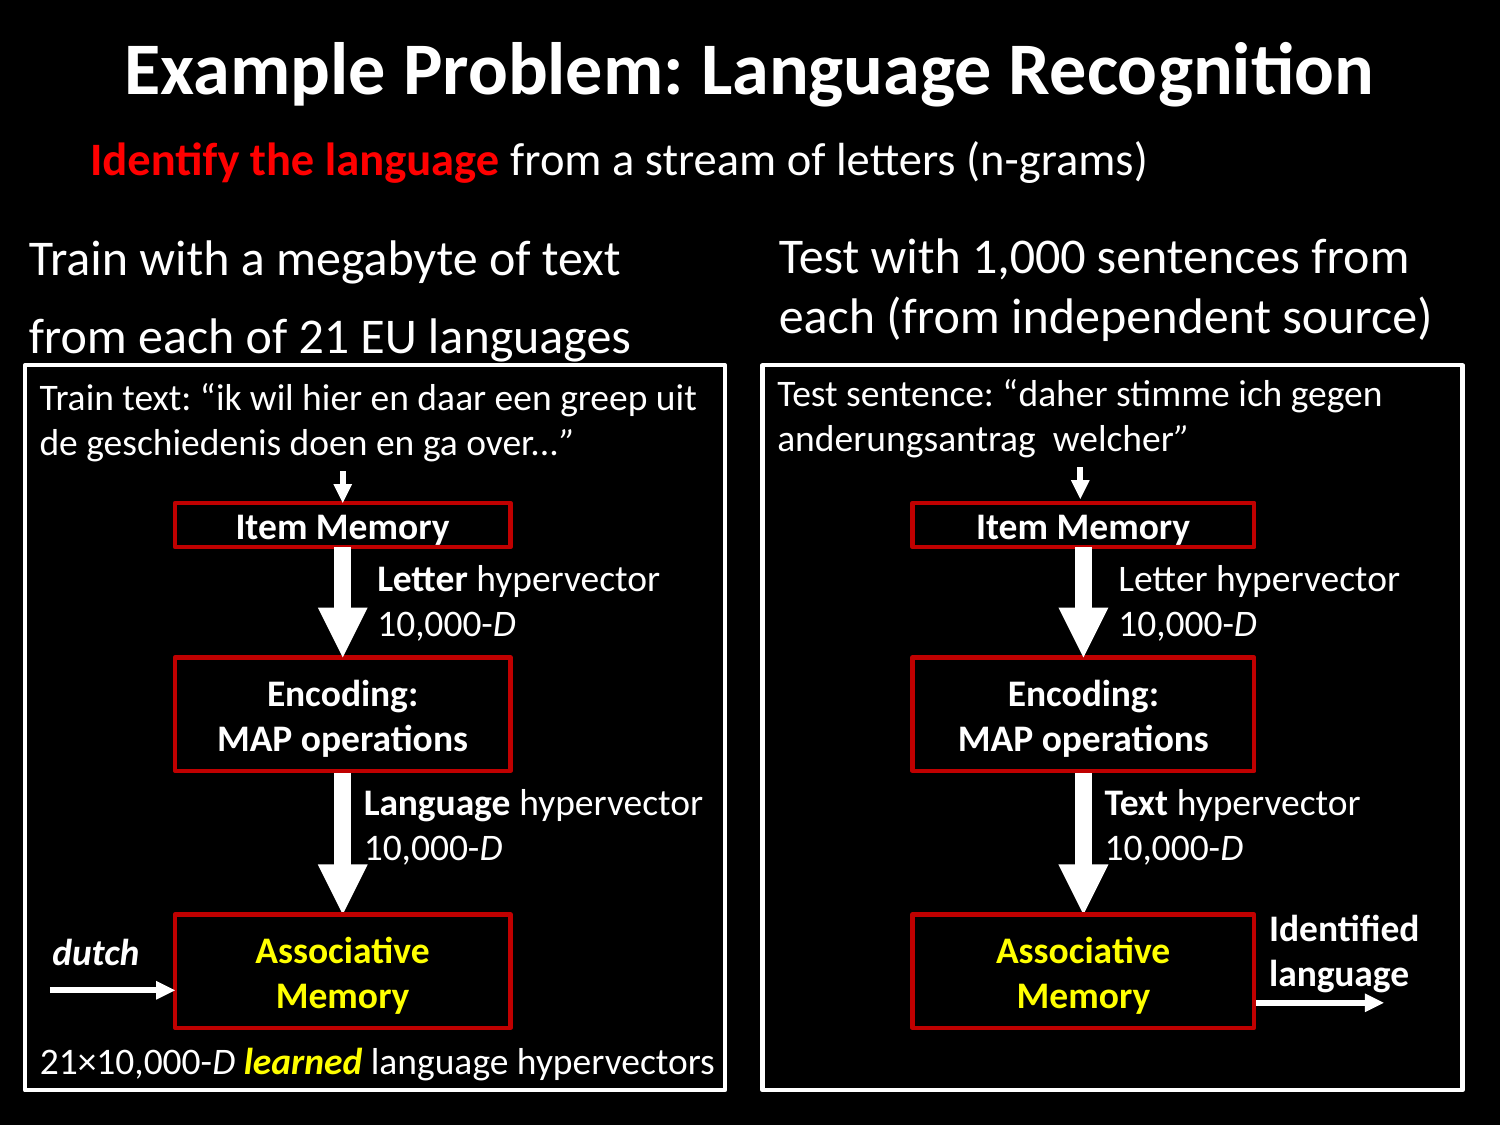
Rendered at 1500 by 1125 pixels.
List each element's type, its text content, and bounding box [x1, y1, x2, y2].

list Identify the language from a stream of letters (n-grams) [75, 104, 1425, 193]
text_box Train with a megabyte of text from each of 21 EU languages [14, 199, 725, 371]
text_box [762, 216, 1473, 1091]
title Example Problem: Language Recognition [75, 12, 1425, 104]
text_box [24, 365, 738, 1091]
